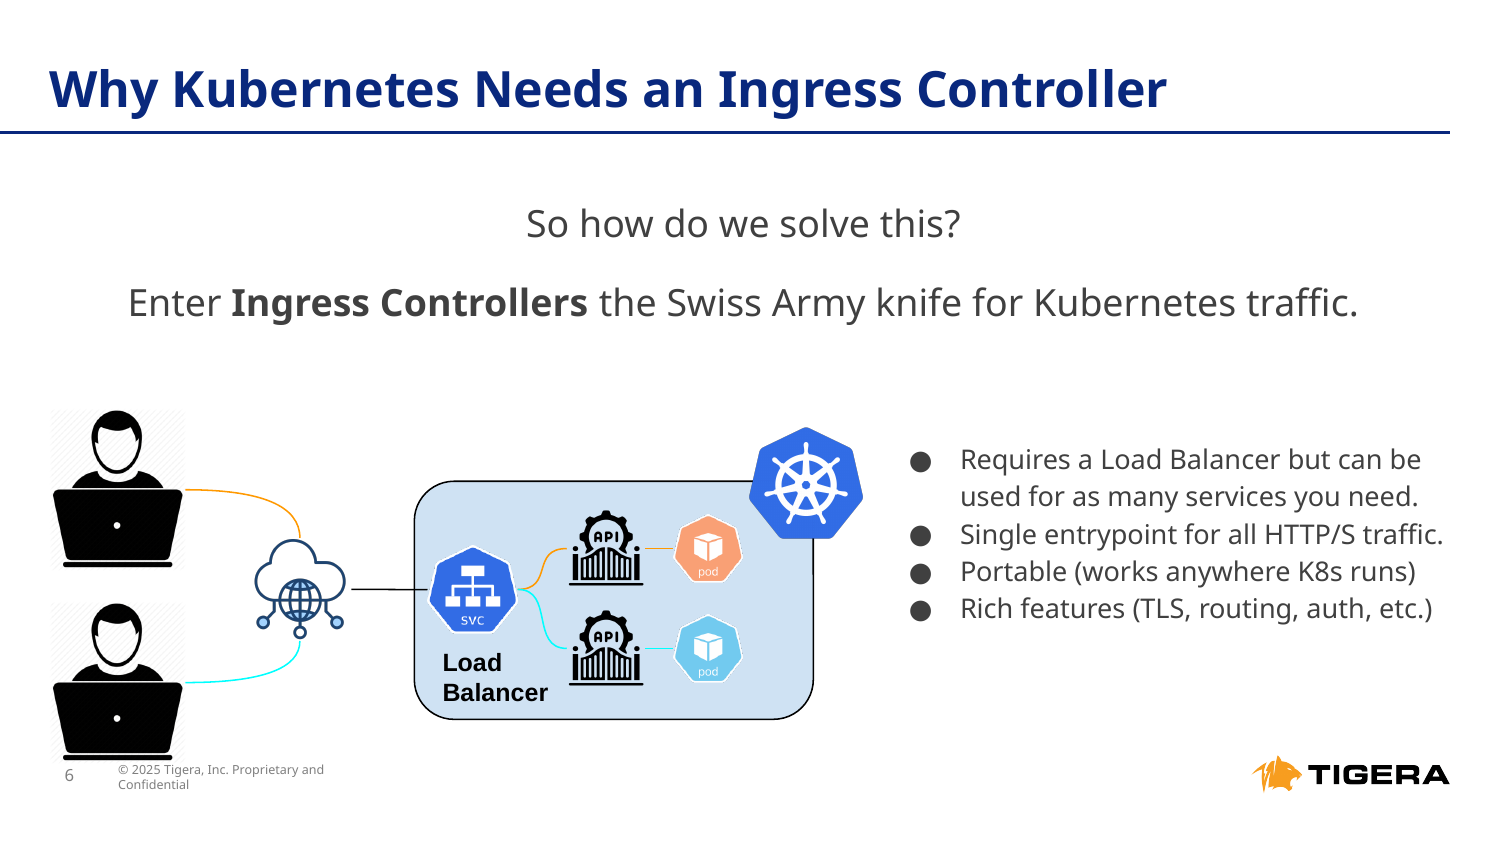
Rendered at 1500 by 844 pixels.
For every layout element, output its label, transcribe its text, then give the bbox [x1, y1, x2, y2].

picture [1251, 764, 1450, 794]
title Why Kubernetes Needs an Ingress Controller [49, 35, 1425, 117]
text_box So how do we solve this? Enter Ingress Controllers the Swiss Army knife for Kubernetes traffic. [49, 177, 1438, 339]
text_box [49, 408, 1476, 764]
